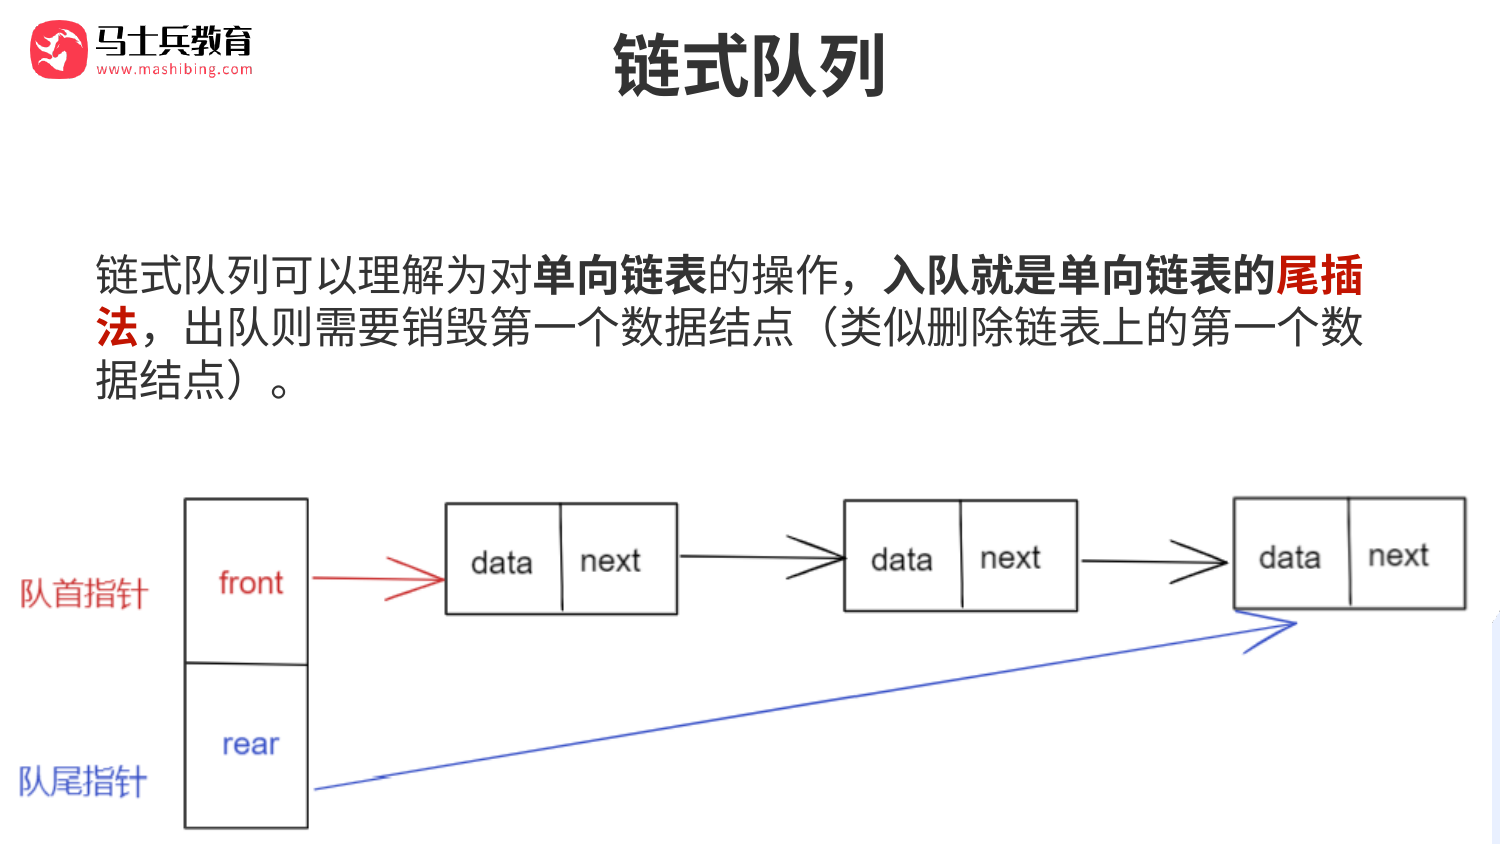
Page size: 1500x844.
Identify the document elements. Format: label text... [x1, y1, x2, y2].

picture [0, 473, 1500, 844]
picture [30, 20, 252, 79]
text_box 链式队列 [403, 0, 1097, 129]
text_box 链式队列可以理解为对单向链表的操作，入队就是单向链表的尾插法，出队则需要销毁第一个数据结点（类似删除链表上的第一个数据结点）。 [80, 216, 1420, 436]
